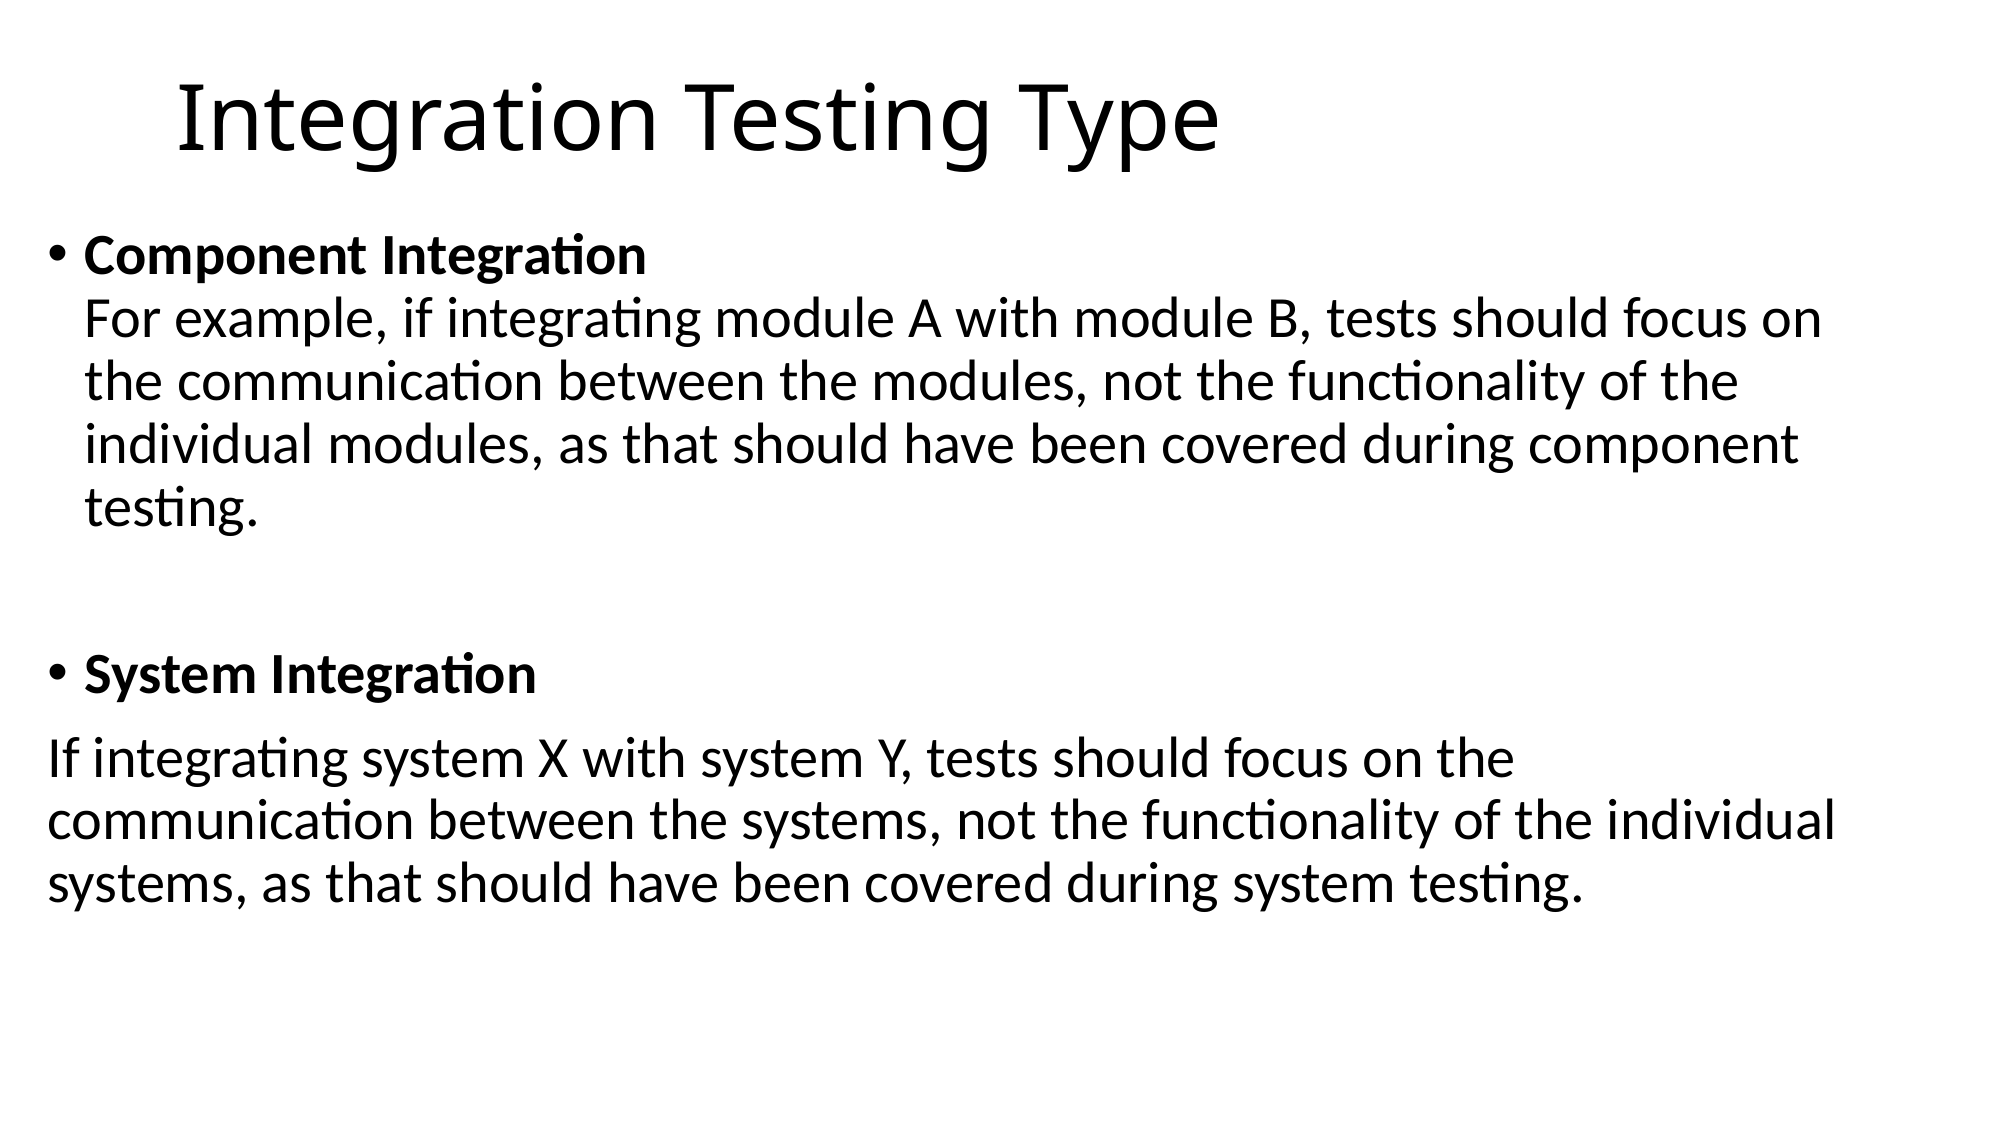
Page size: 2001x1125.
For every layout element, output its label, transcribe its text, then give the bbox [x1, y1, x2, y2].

list Component Integration For example, if integrating module A with module B, tests should focus on the communication between the modules, not the functionality of the individual modules, as that should have been covered during component testing. System Integration If integrating system X with system Y, tests should focus on the communication between the systems, not the functionality of the individual systems, as that should have been covered during system testing. [32, 216, 1863, 1090]
title Integration Testing Type [161, 59, 1863, 183]
